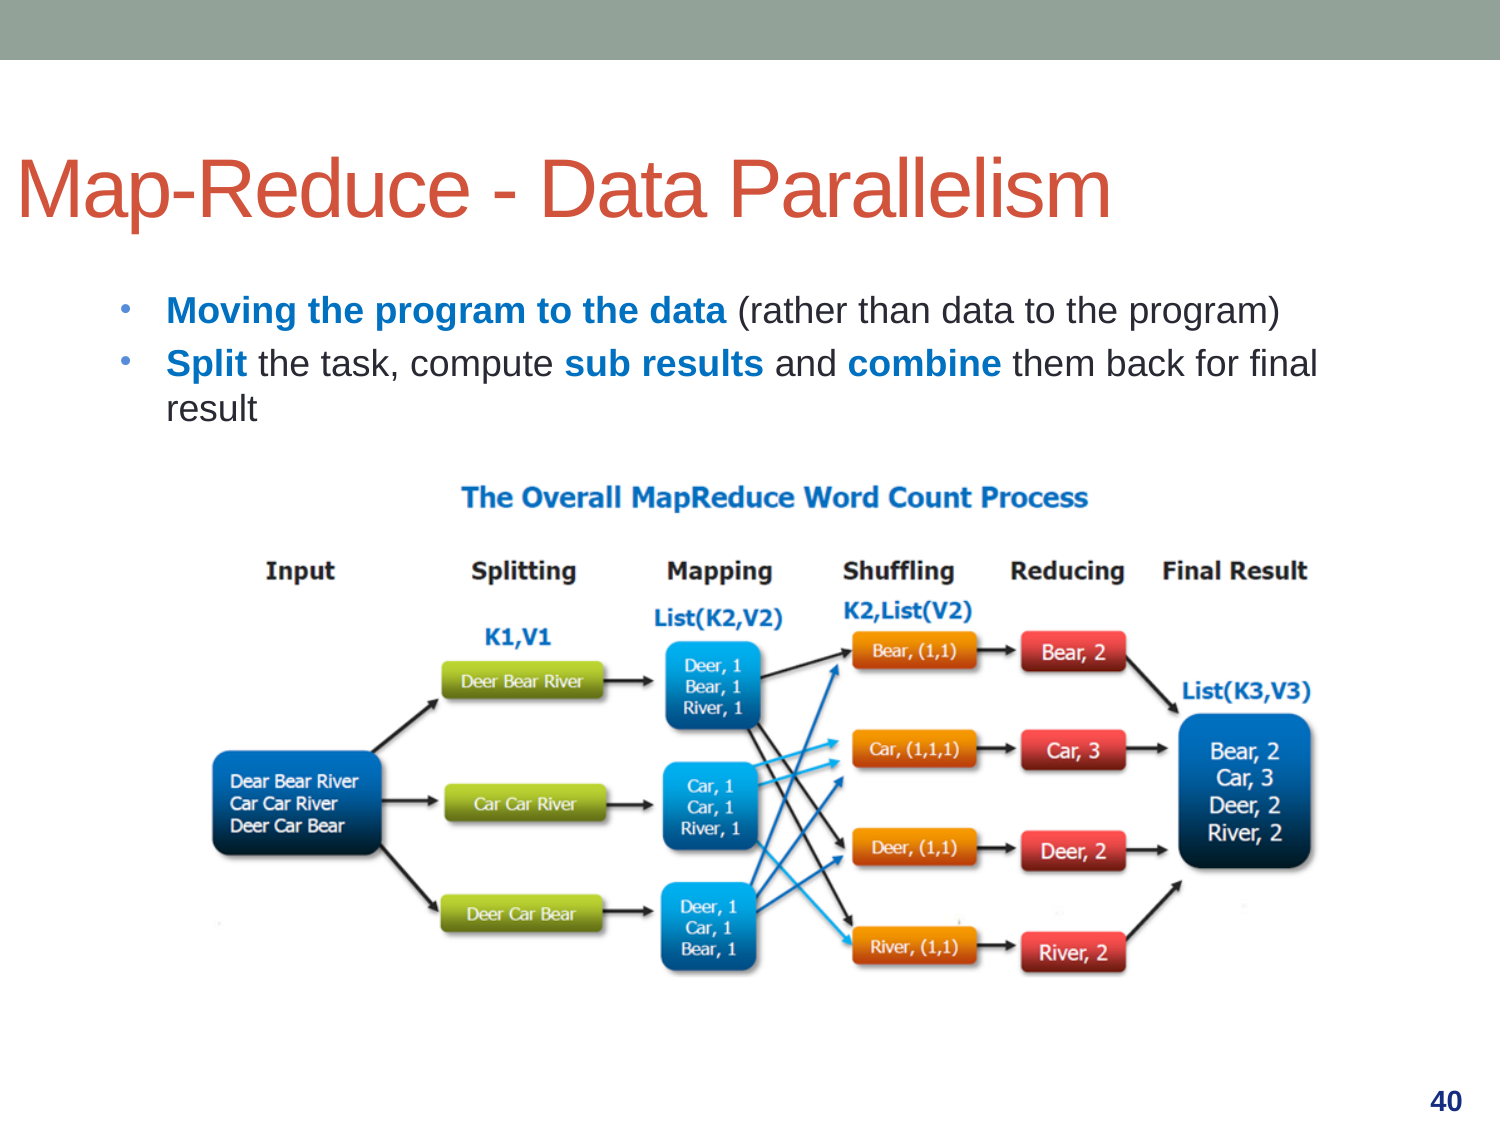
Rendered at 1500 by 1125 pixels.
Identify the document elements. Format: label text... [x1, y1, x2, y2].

title Map-Reduce - Data Parallelism [0, 101, 1325, 266]
slide_number 40 [1415, 1070, 1499, 1125]
picture [194, 463, 1329, 1000]
text_box Moving the program to the data (rather than data to the program) Split the task, compute sub results and combine them back for final result [29, 278, 1400, 1012]
